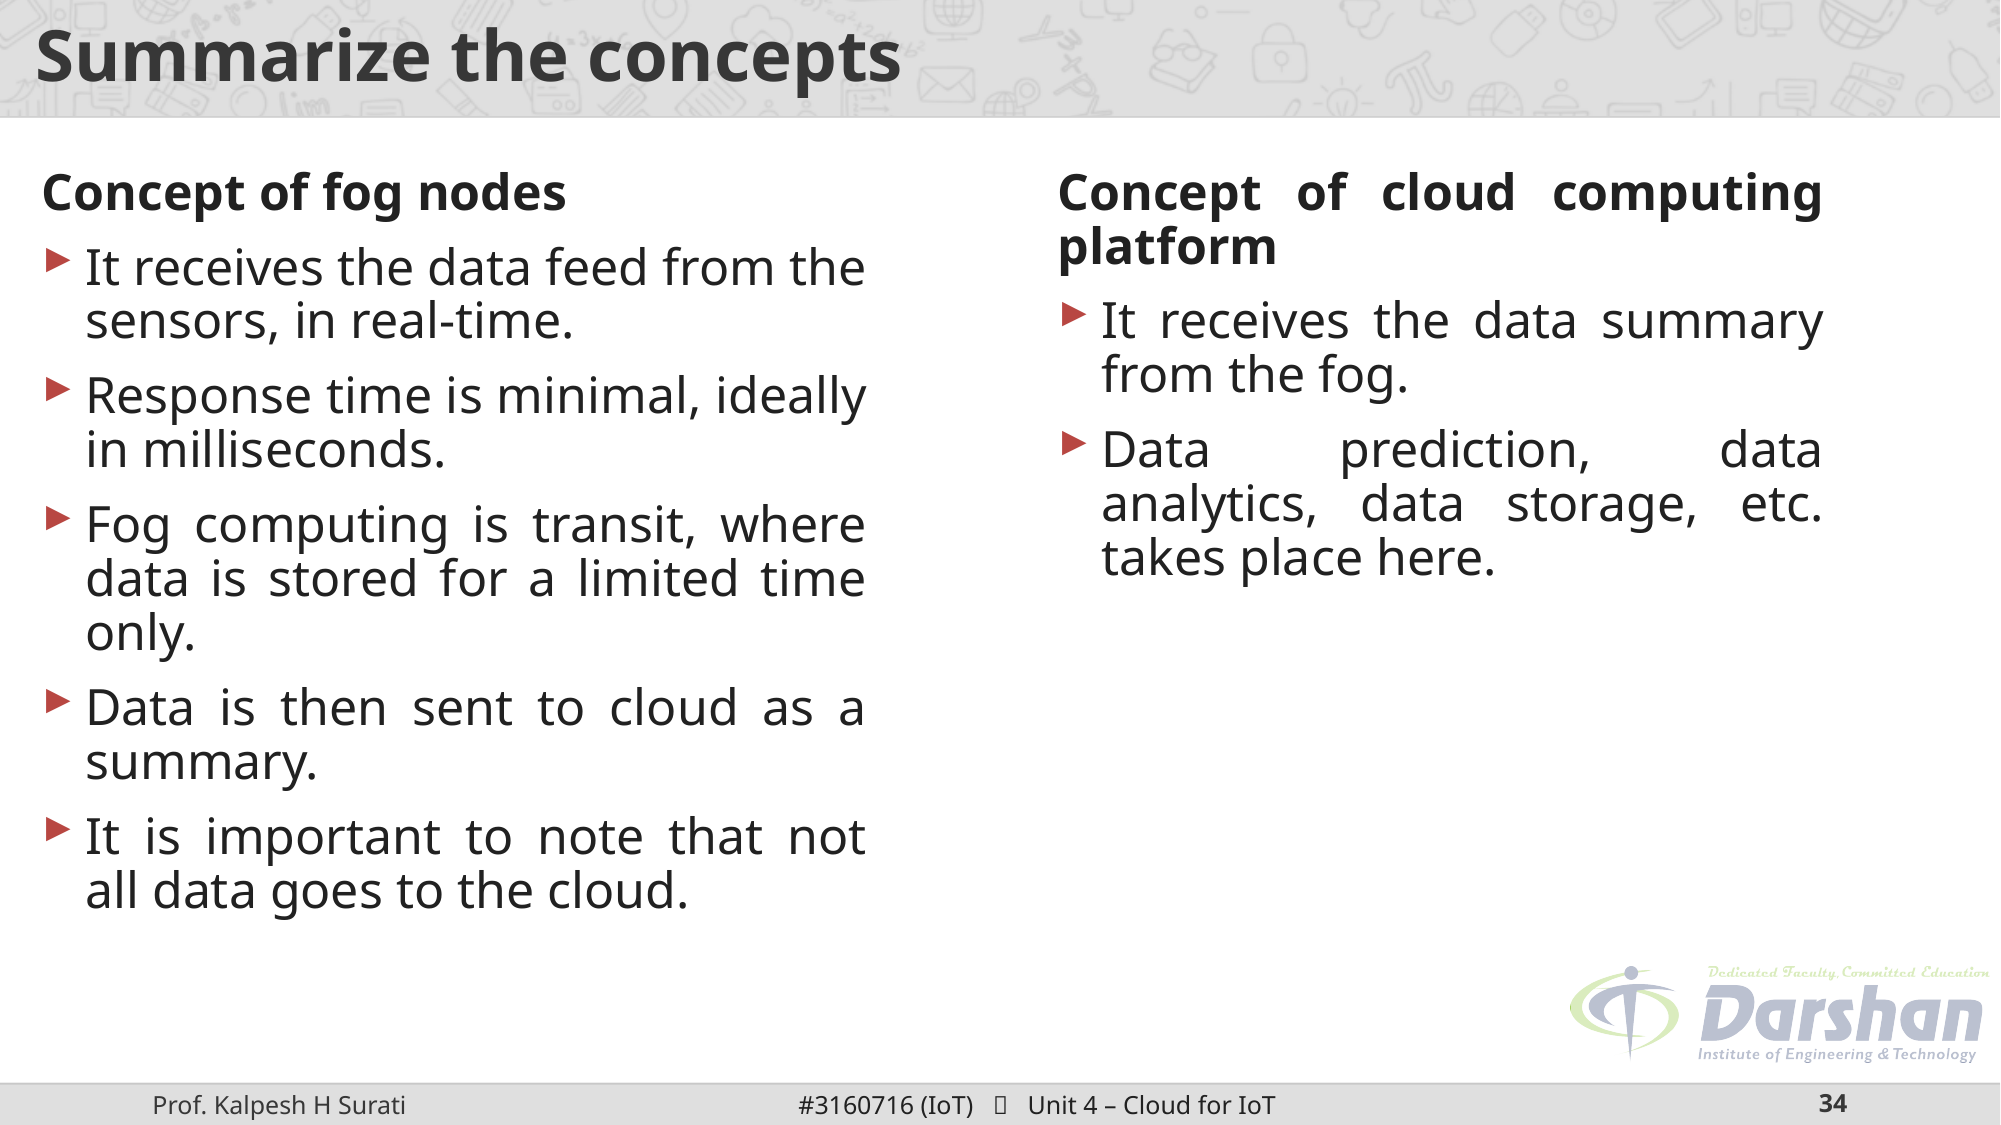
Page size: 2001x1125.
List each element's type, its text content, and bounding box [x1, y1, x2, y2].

text_box Concept of cloud computing platform It receives the data summary from the fog. Data prediction, data analytics, data storage, etc. takes place here. [1042, 159, 1840, 538]
title Summarize the concepts [0, 0, 2000, 117]
list Concept of fog nodes It receives the data feed from the sensors, in real-time. Response time is minimal, ideally in milliseconds. Fog computing is transit, where data is stored for a limited time only. Data is then sent to cloud as a summary. It is important to note that not all data goes to the cloud. [26, 159, 883, 877]
